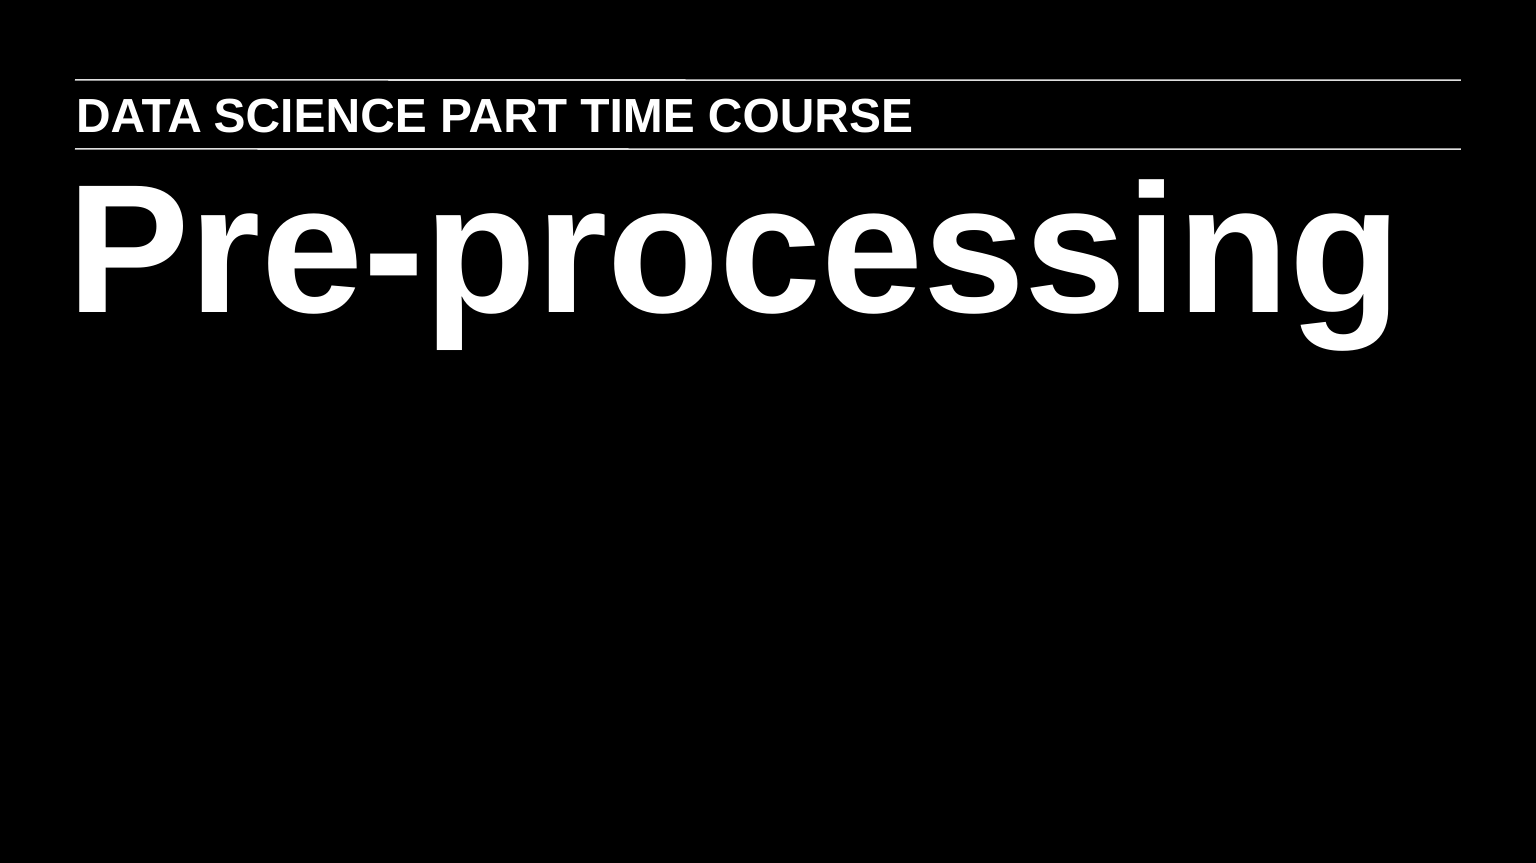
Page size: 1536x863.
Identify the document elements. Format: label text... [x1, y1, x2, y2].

list DATA SCIENCE PART TIME COURSE [60, 80, 1112, 184]
title Pre-processing [56, 182, 1440, 823]
